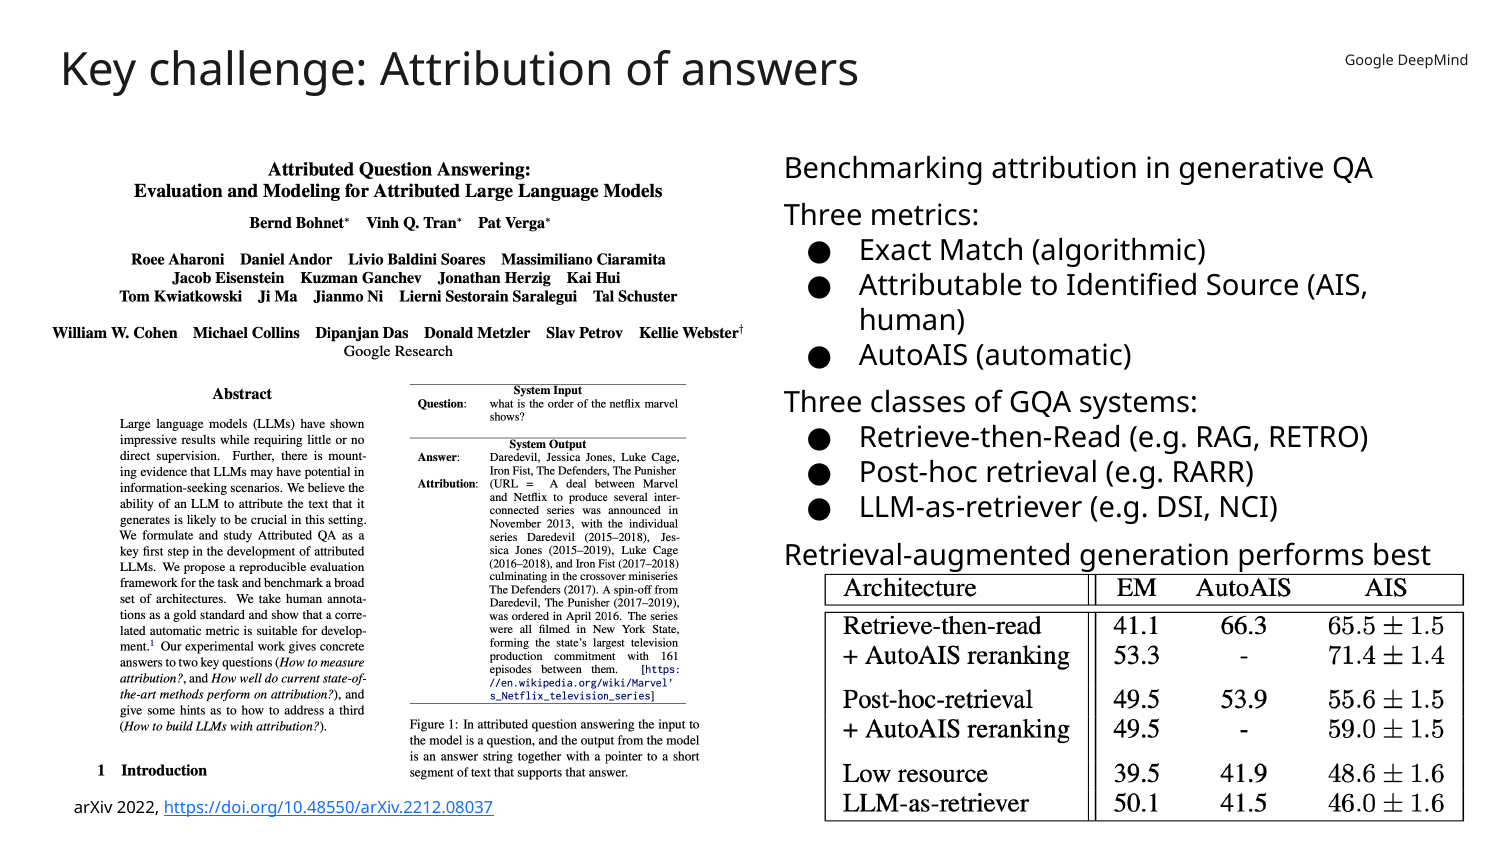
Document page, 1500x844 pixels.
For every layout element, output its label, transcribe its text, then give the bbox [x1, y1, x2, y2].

picture [50, 135, 745, 785]
text_box Benchmarking attribution in generative QA Three metrics: Exact Match (algorithmic) Attributable to Identified Source (AIS, human) AutoAIS (automatic) Three classes of GQA systems: Retrieve-then-Read (e.g. RAG, RETRO) Post-hoc retrieval (e.g. RARR) LLM-as-retriever (e.g. DSI, NCI) Retrieval-augmented generation performs best [768, 133, 1488, 587]
text_box arXiv 2022, https://doi.org/10.48550/arXiv.2212.08037 [73, 796, 815, 820]
picture [820, 568, 1469, 828]
title Key challenge: Attribution of answers [59, 45, 1339, 187]
